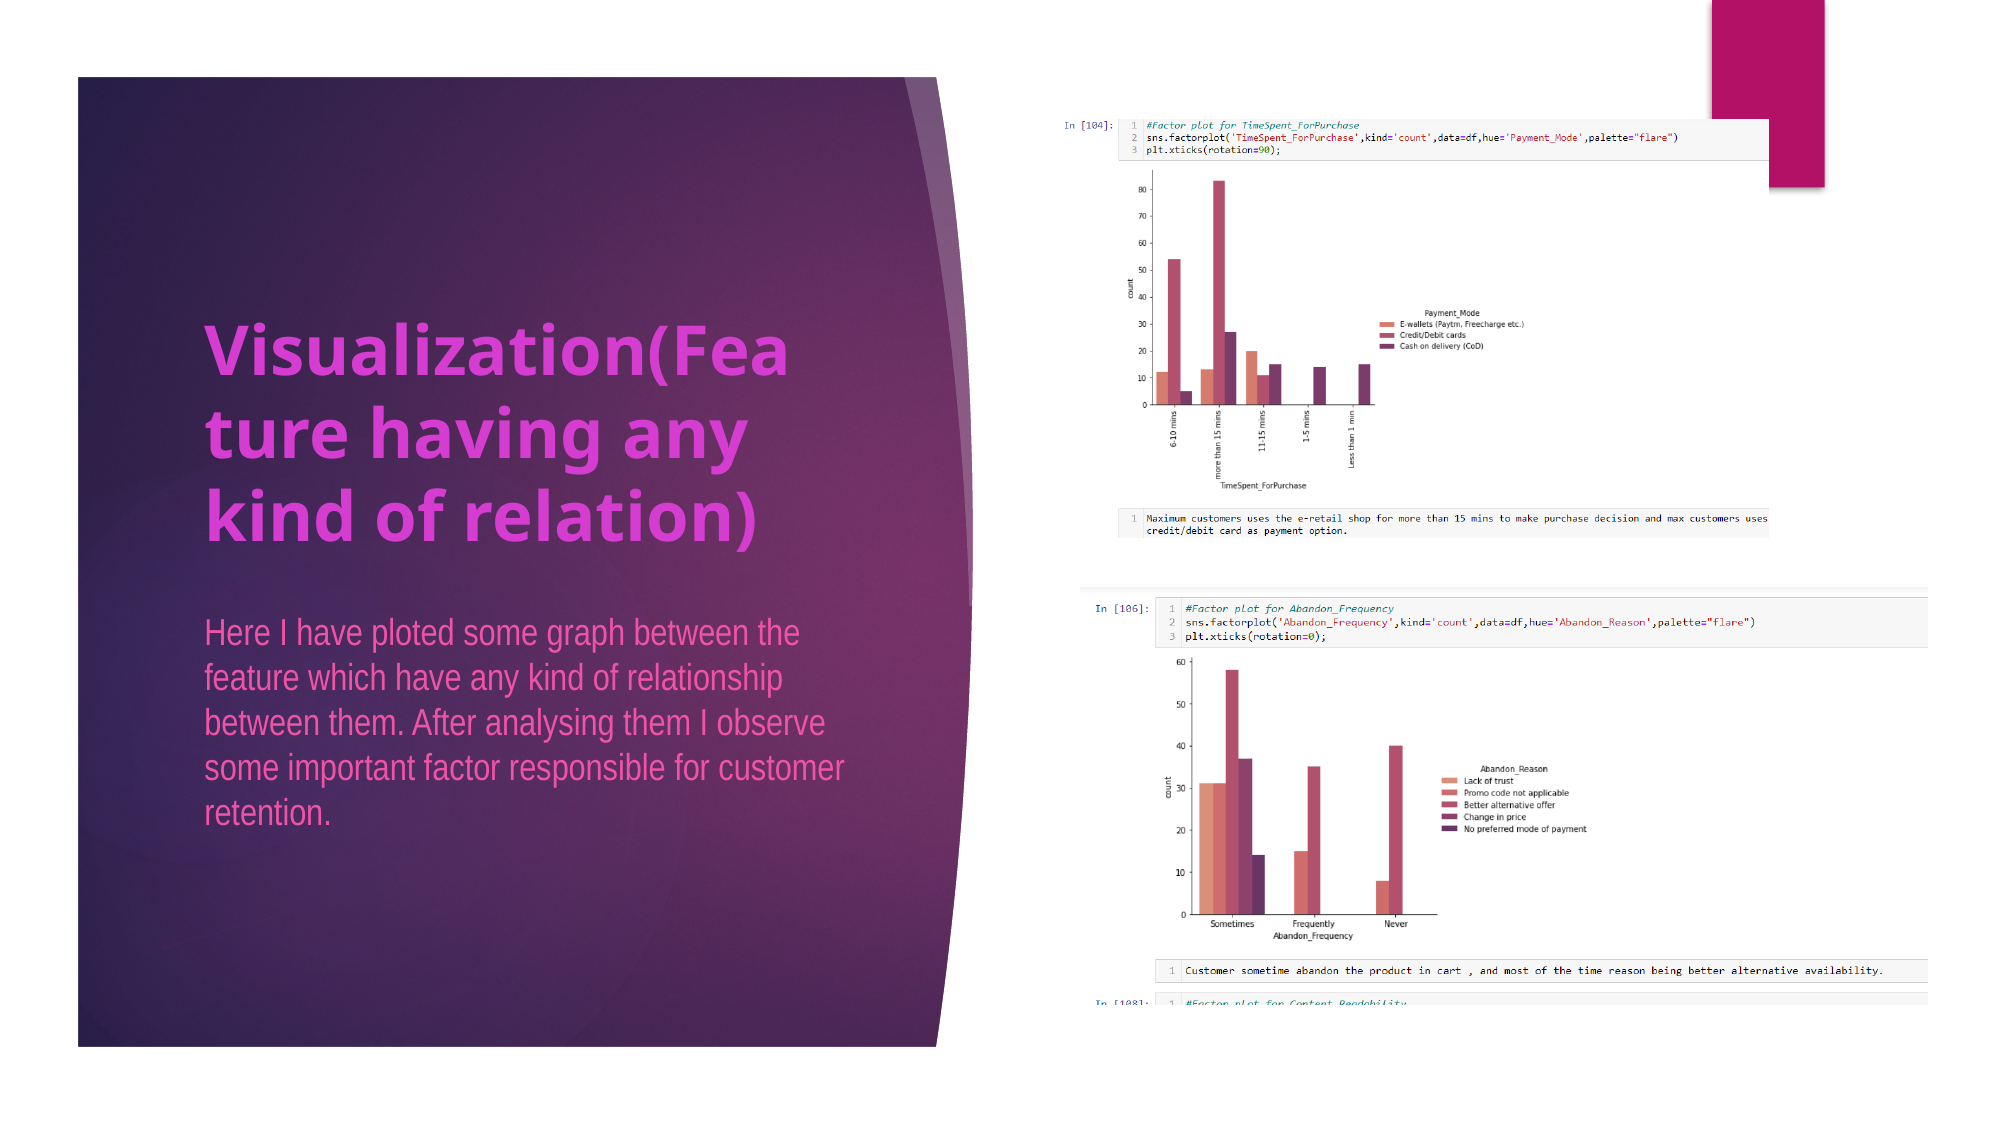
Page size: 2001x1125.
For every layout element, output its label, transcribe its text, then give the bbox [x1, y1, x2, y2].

picture [1064, 119, 1770, 538]
title Visualization(Feature having any kind of relation) [189, 277, 824, 563]
picture [1079, 587, 1928, 1006]
list Here I have ploted some graph between the feature which have any kind of relationship between them. After analysing them I observe some important factor responsible for customer retention. [189, 600, 895, 1005]
